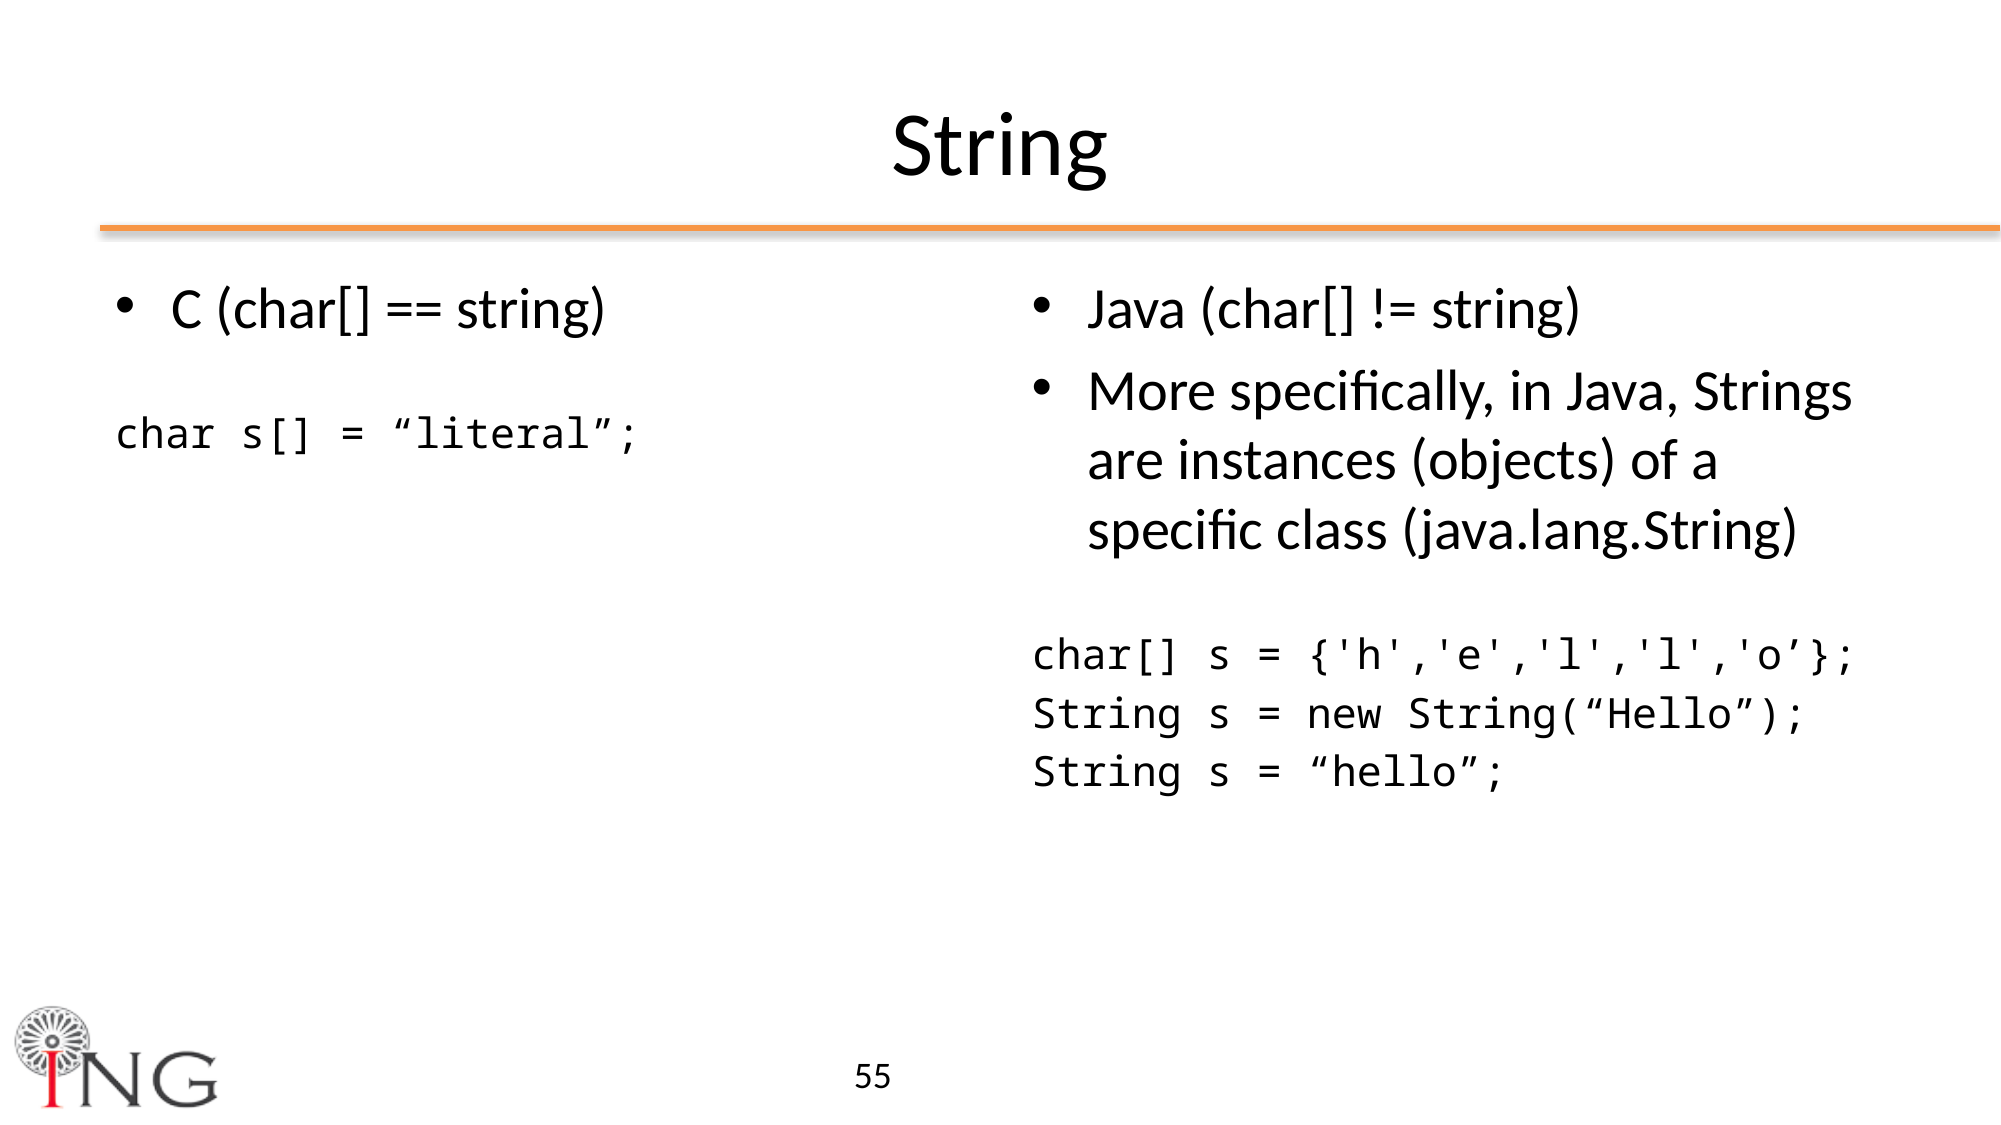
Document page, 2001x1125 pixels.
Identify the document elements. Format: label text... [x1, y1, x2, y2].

slide_number 55 [839, 1043, 1900, 1104]
title String [99, 45, 1900, 233]
list Java (char[] != string) More specifically, in Java, Strings are instances (objects) of a specific class (java.lang.String) char[] s = {'h','e','l','l','o’}; String s = new String(“Hello”); String s = “hello”; [1016, 262, 1900, 1005]
picture [0, 987, 244, 1125]
list C (char[] == string) char s[] = “literal”; [99, 262, 984, 1005]
